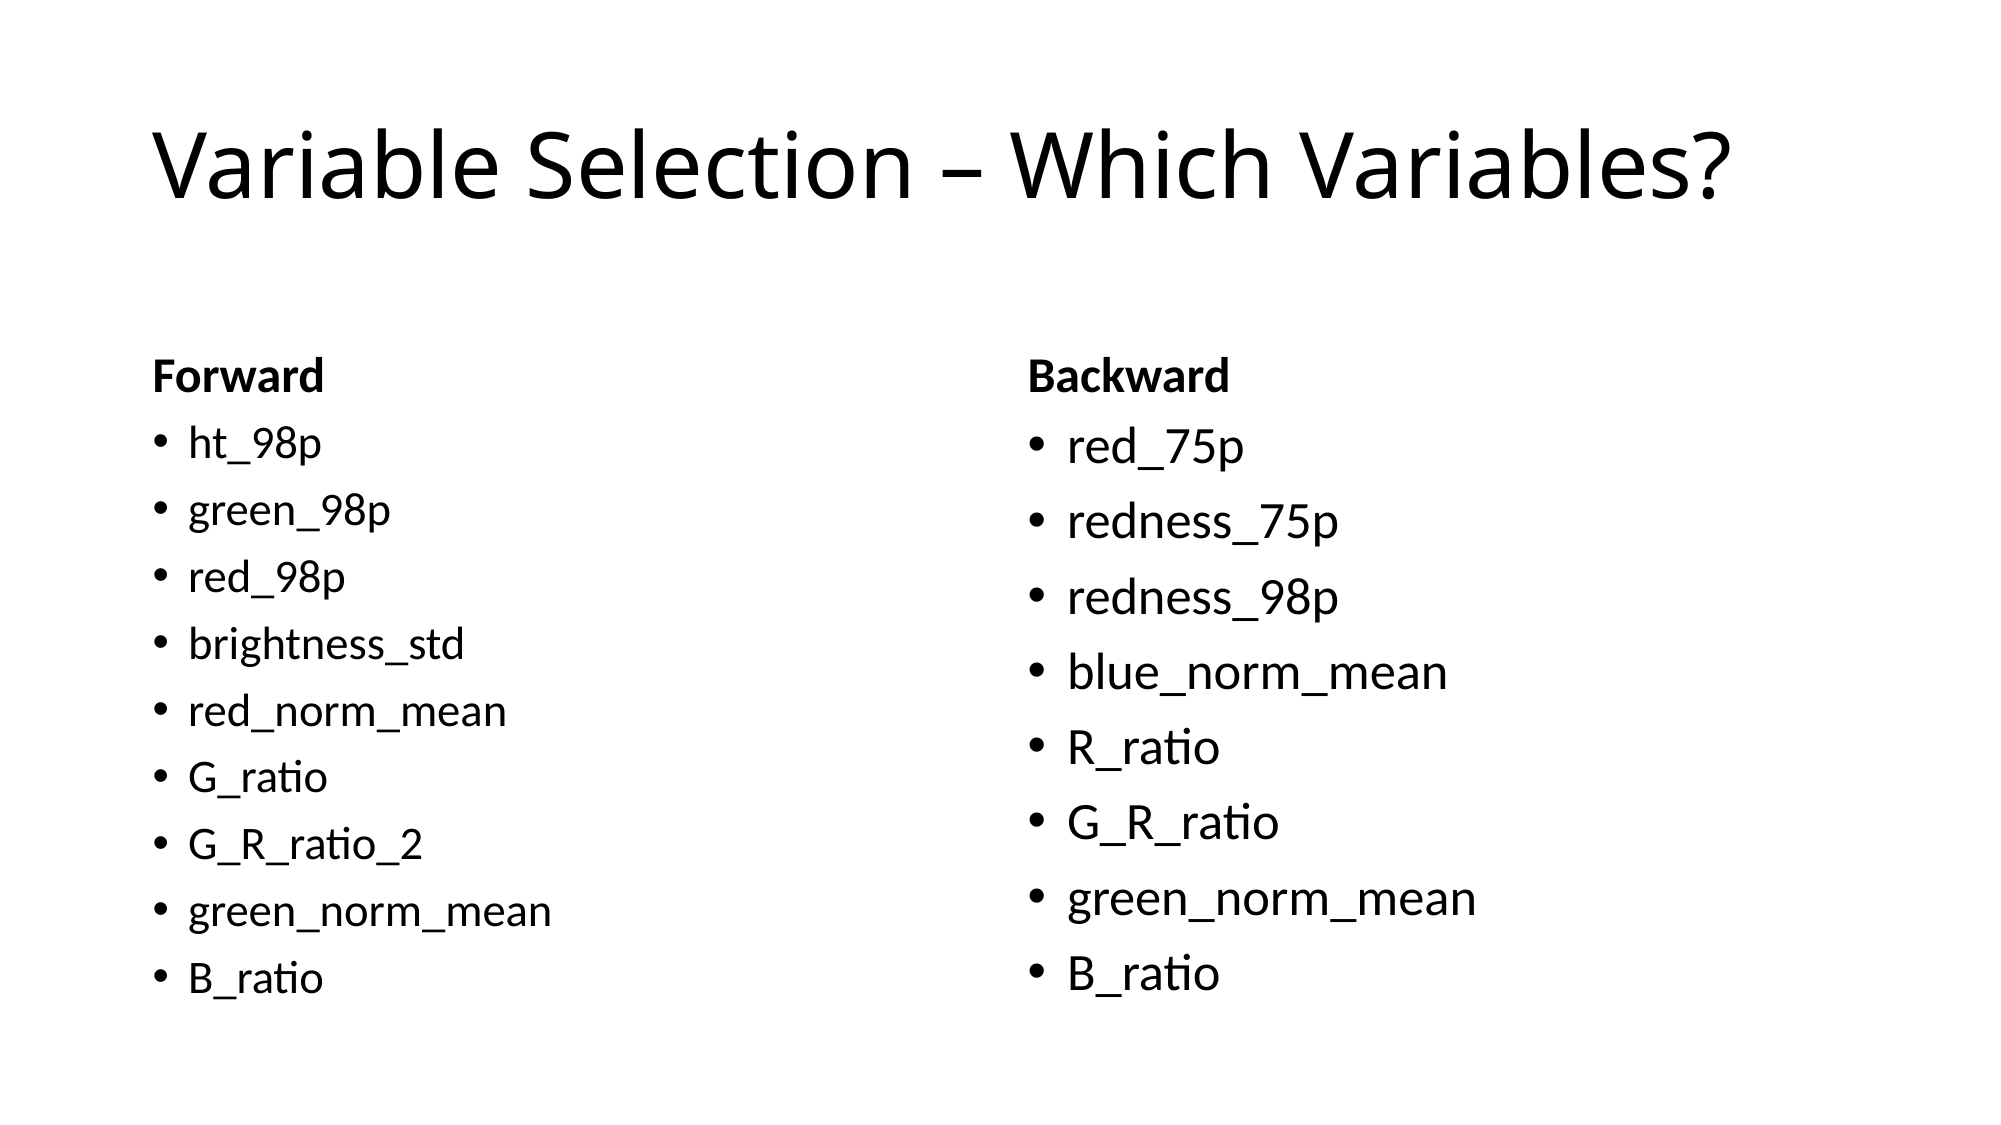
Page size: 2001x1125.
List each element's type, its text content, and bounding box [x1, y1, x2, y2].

title Variable Selection – Which Variables? [137, 59, 1863, 278]
list ht_98p green_98p red_98p brightness_std red_norm_mean G_ratio G_R_ratio_2 green_norm_mean B_ratio [137, 410, 984, 1016]
list Forward [137, 275, 984, 410]
list Backward [1012, 275, 1863, 410]
list red_75p redness_75p redness_98p blue_norm_mean R_ratio G_R_ratio green_norm_mean B_ratio [1012, 410, 1863, 1016]
